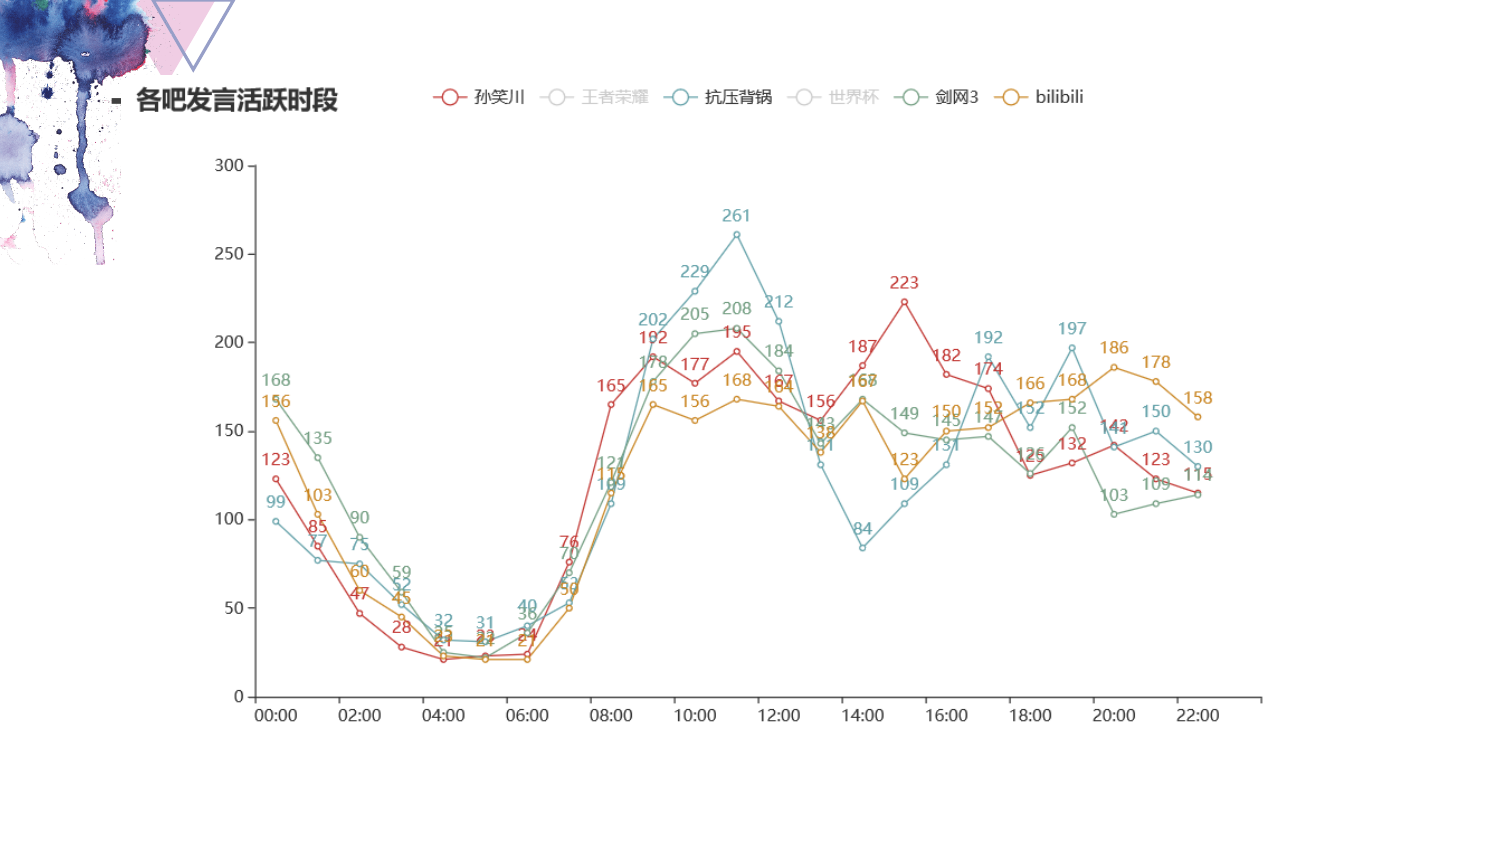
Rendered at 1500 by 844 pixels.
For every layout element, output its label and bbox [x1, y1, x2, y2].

picture [121, 75, 1408, 824]
text_box [0, 0, 443, 278]
